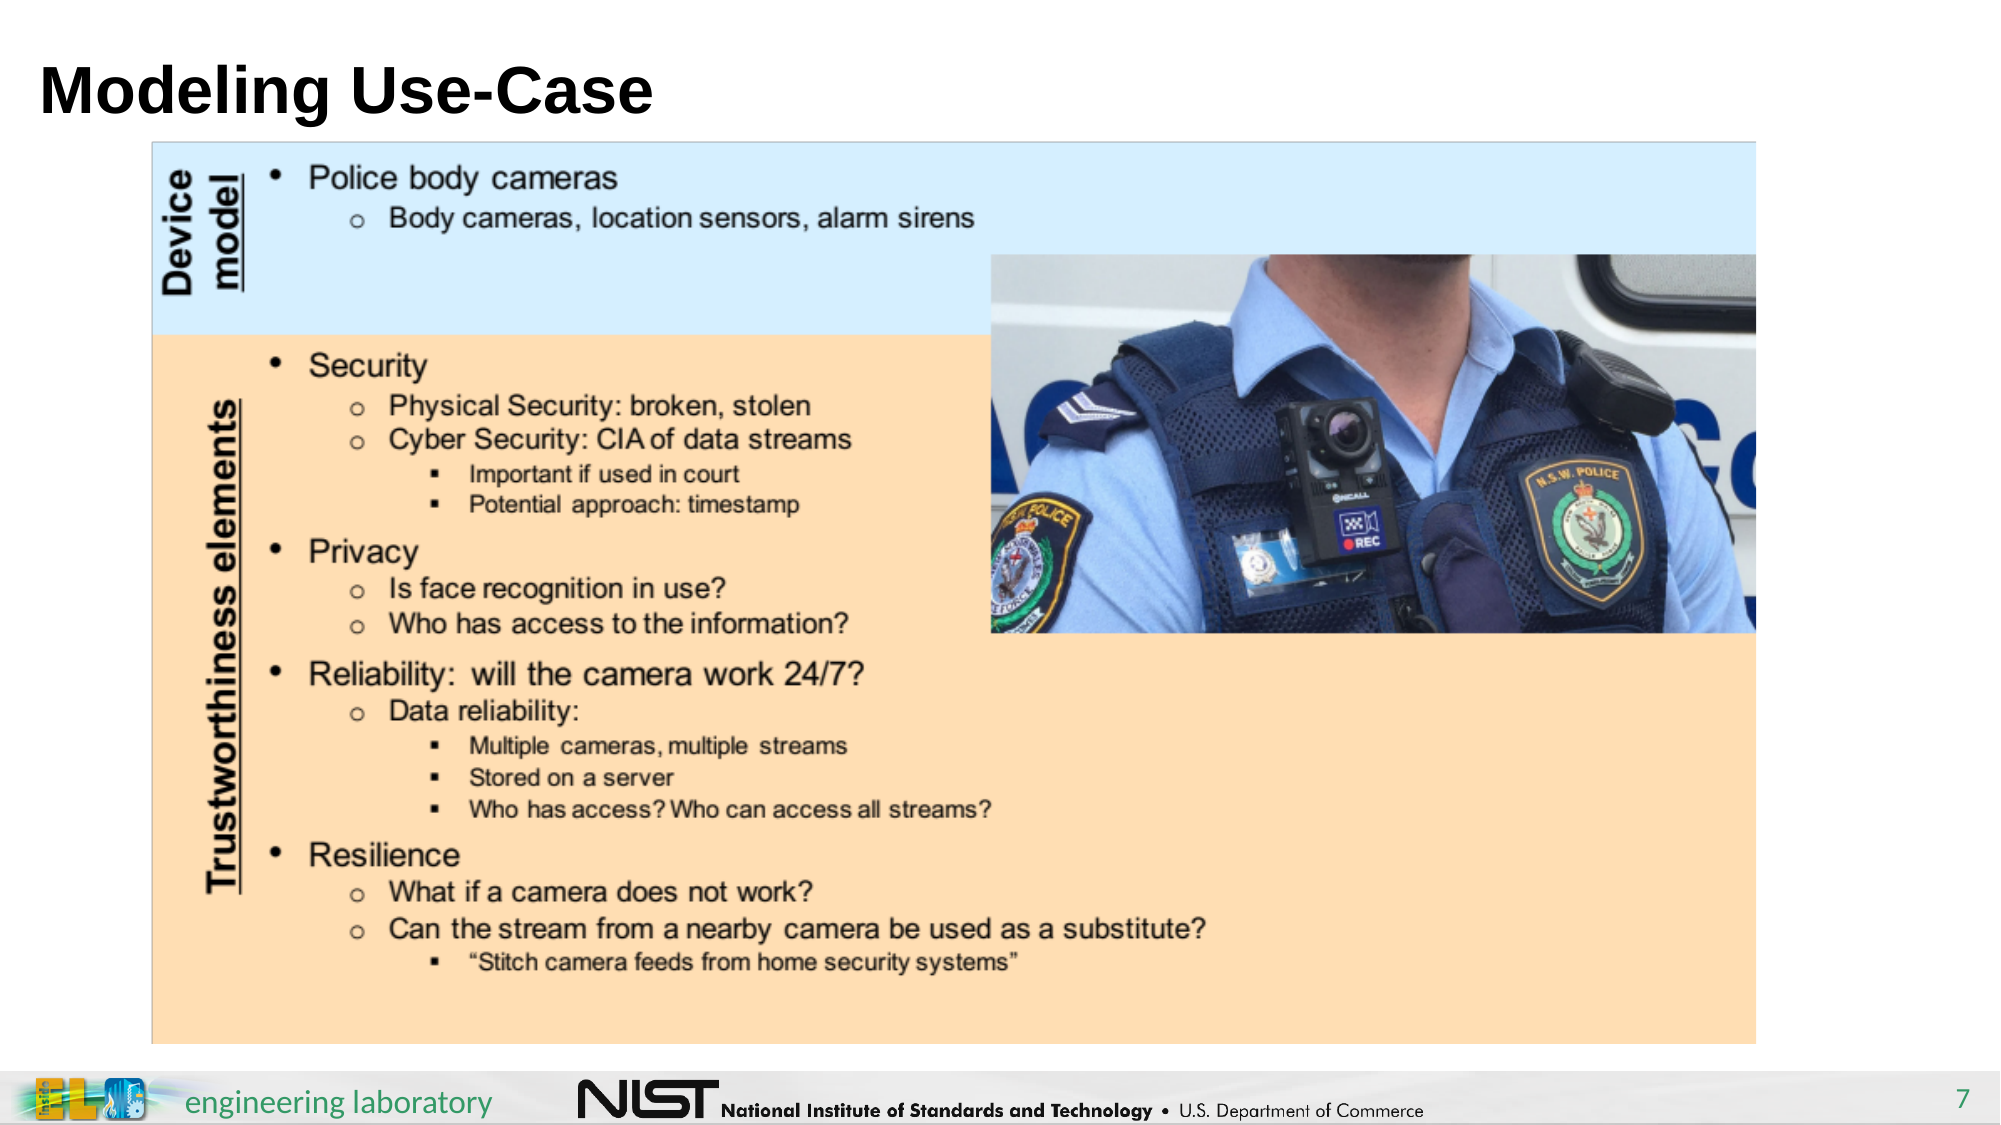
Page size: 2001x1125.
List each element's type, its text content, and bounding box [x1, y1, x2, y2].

slide_number 7 [1876, 1077, 1971, 1116]
title Modeling Use-Case [24, 33, 1750, 151]
picture [572, 1077, 1428, 1123]
picture [139, 139, 1757, 1044]
picture [11, 1075, 237, 1121]
